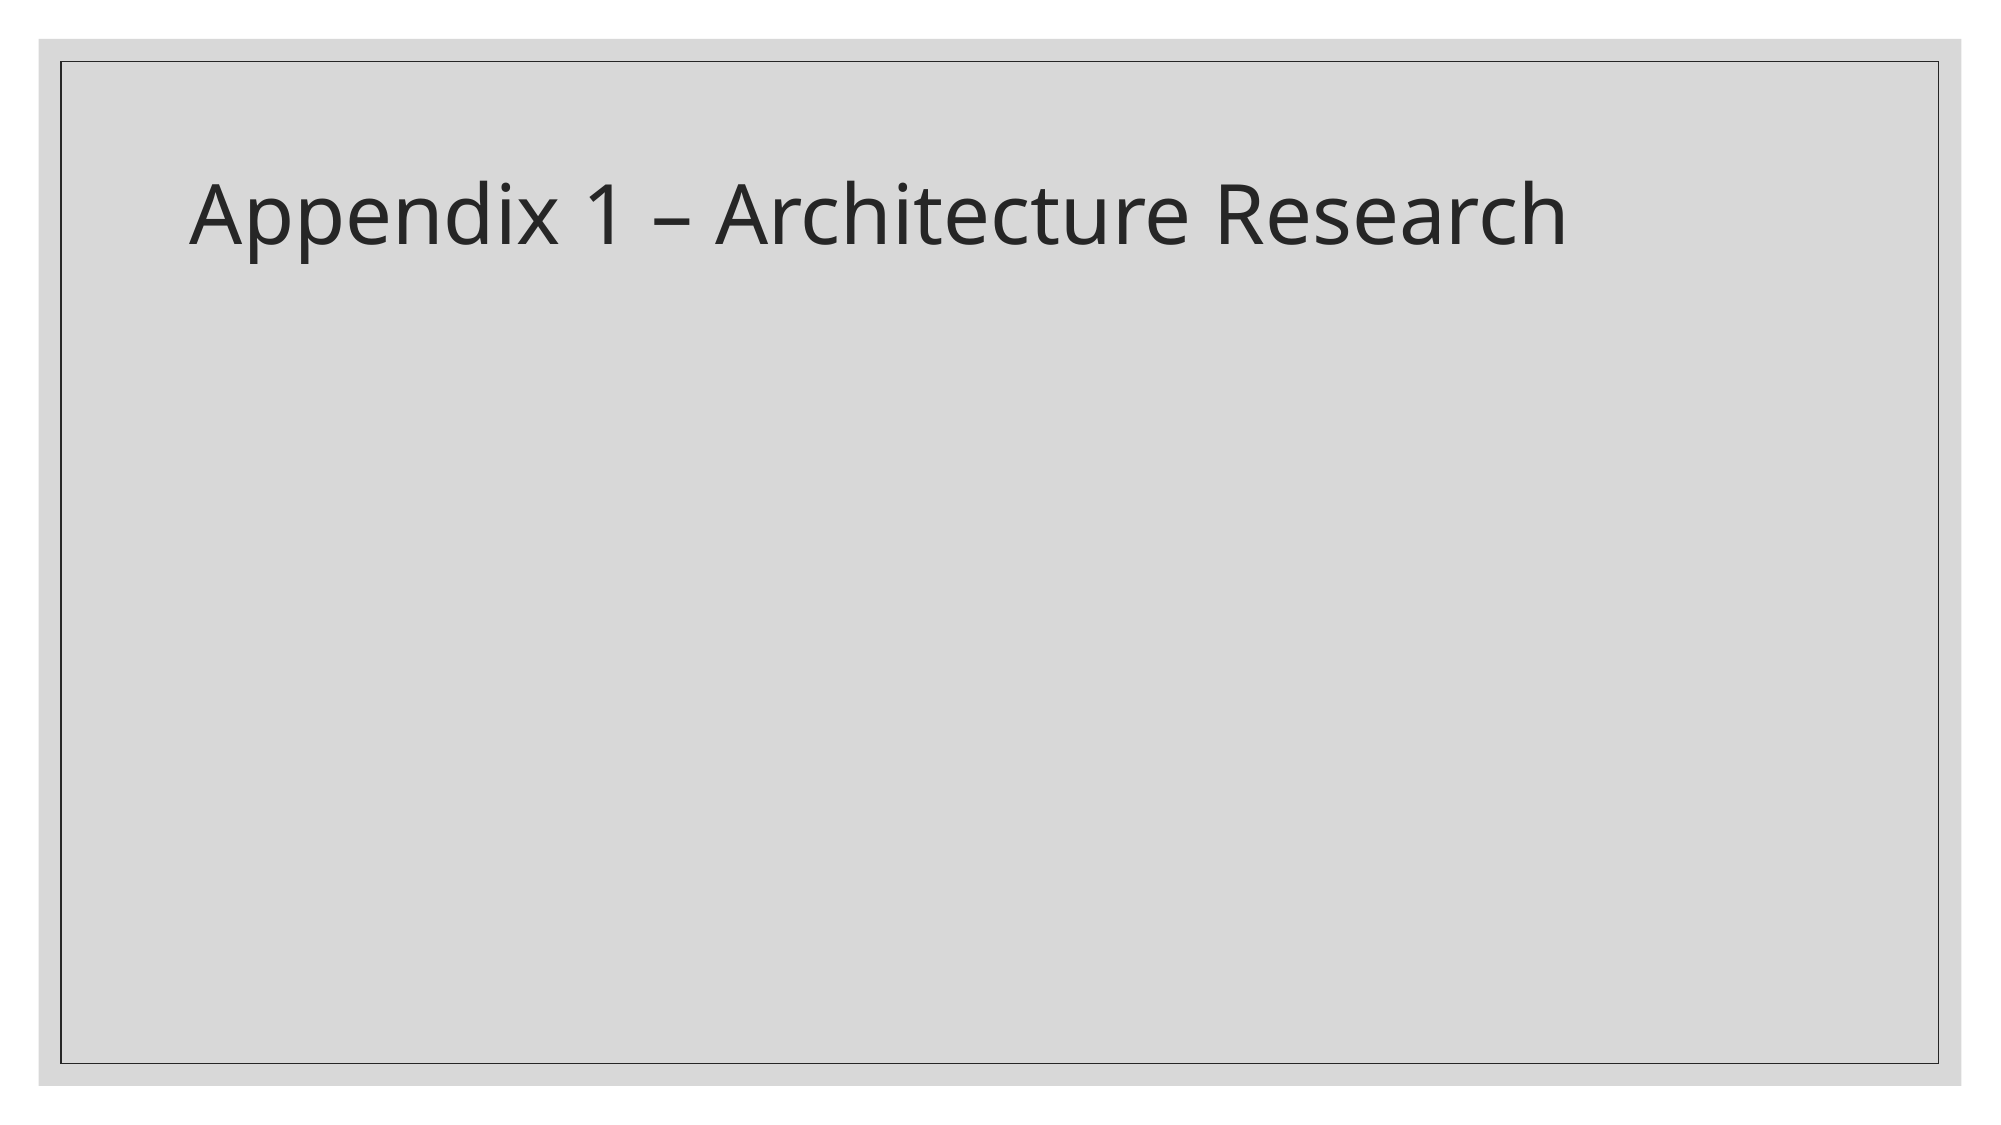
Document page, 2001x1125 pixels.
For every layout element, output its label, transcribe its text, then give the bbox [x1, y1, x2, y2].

title Appendix 1 – Architecture Research [174, 105, 1825, 331]
